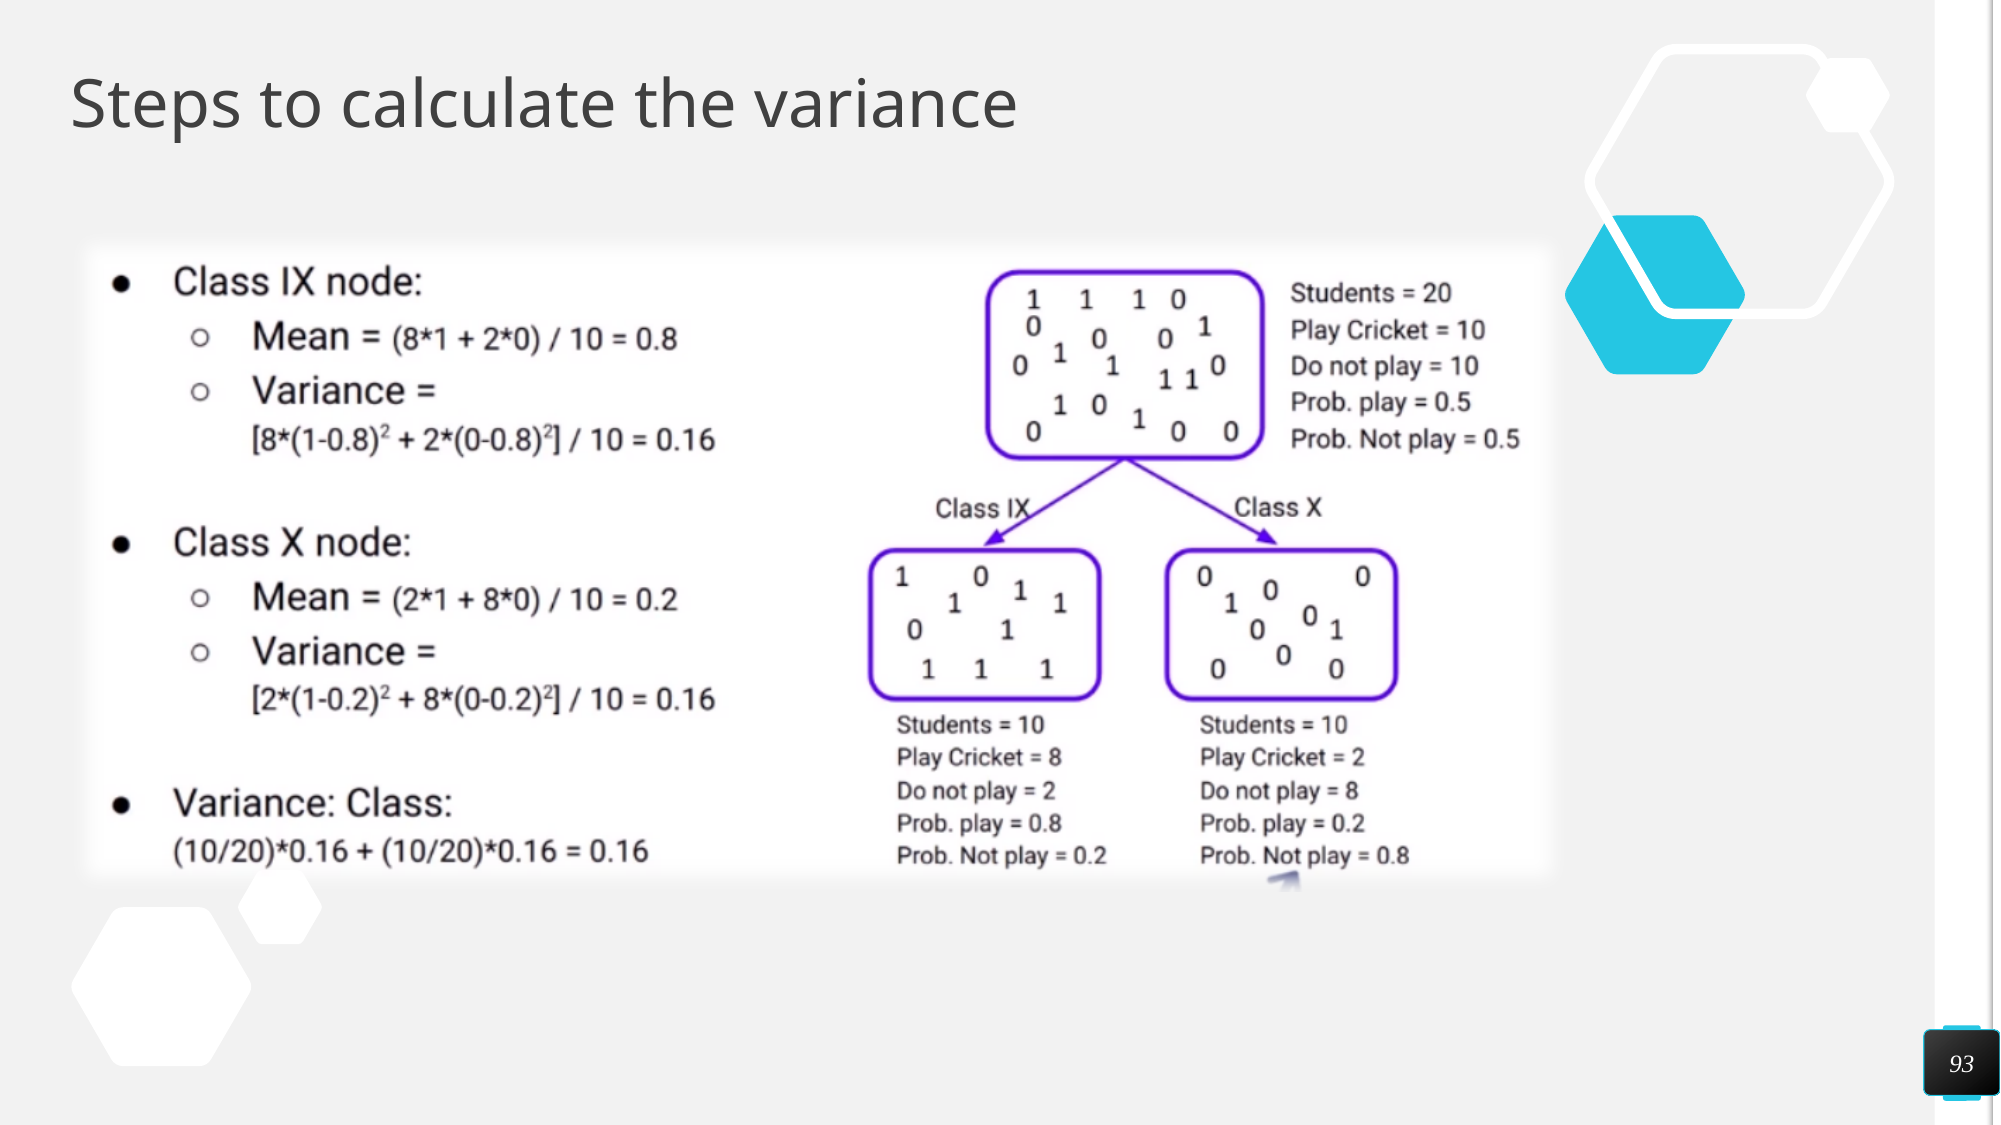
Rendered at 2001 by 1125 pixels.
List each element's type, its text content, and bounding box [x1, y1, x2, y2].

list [70, 228, 1567, 892]
title Steps to calculate the variance [70, 70, 1930, 142]
slide_number 93 [1923, 1029, 2000, 1096]
